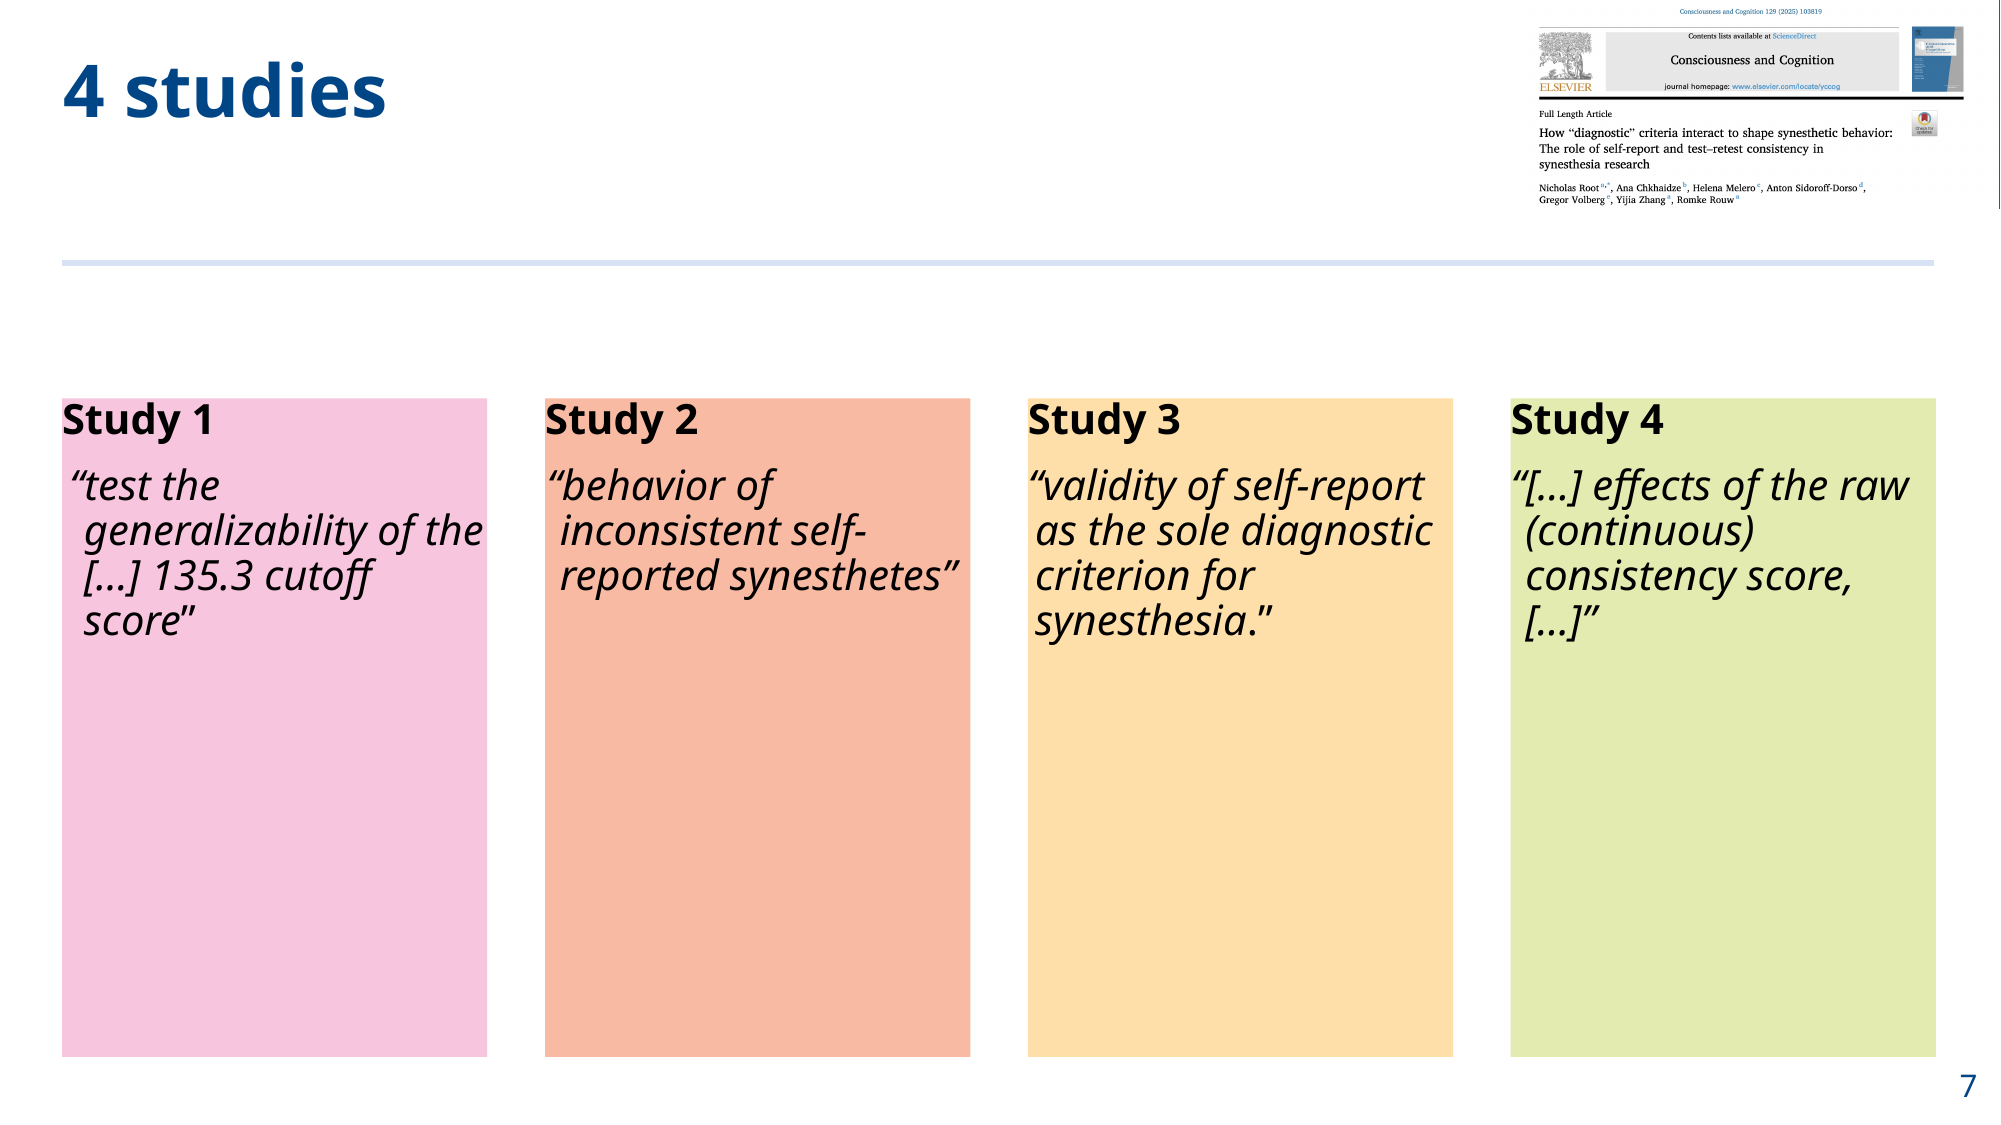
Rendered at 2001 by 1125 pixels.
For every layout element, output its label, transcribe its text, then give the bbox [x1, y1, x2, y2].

list Study 3 “validity of self-report as the sole diagnostic criterion for synesthesia.” [1027, 398, 1454, 1057]
list Study 2 “behavior of inconsistent self-reported synesthetes” [545, 398, 971, 1057]
list Study 4 “[…] effects of the raw (continuous) consistency score, […]” [1510, 398, 1936, 1057]
list Study 1 “test the generalizability of the [...] 135.3 cutoff score” [62, 398, 488, 1057]
title 4 studies [63, 54, 1937, 233]
picture [1525, 0, 2000, 210]
slide_number 7 [1747, 1068, 1978, 1108]
